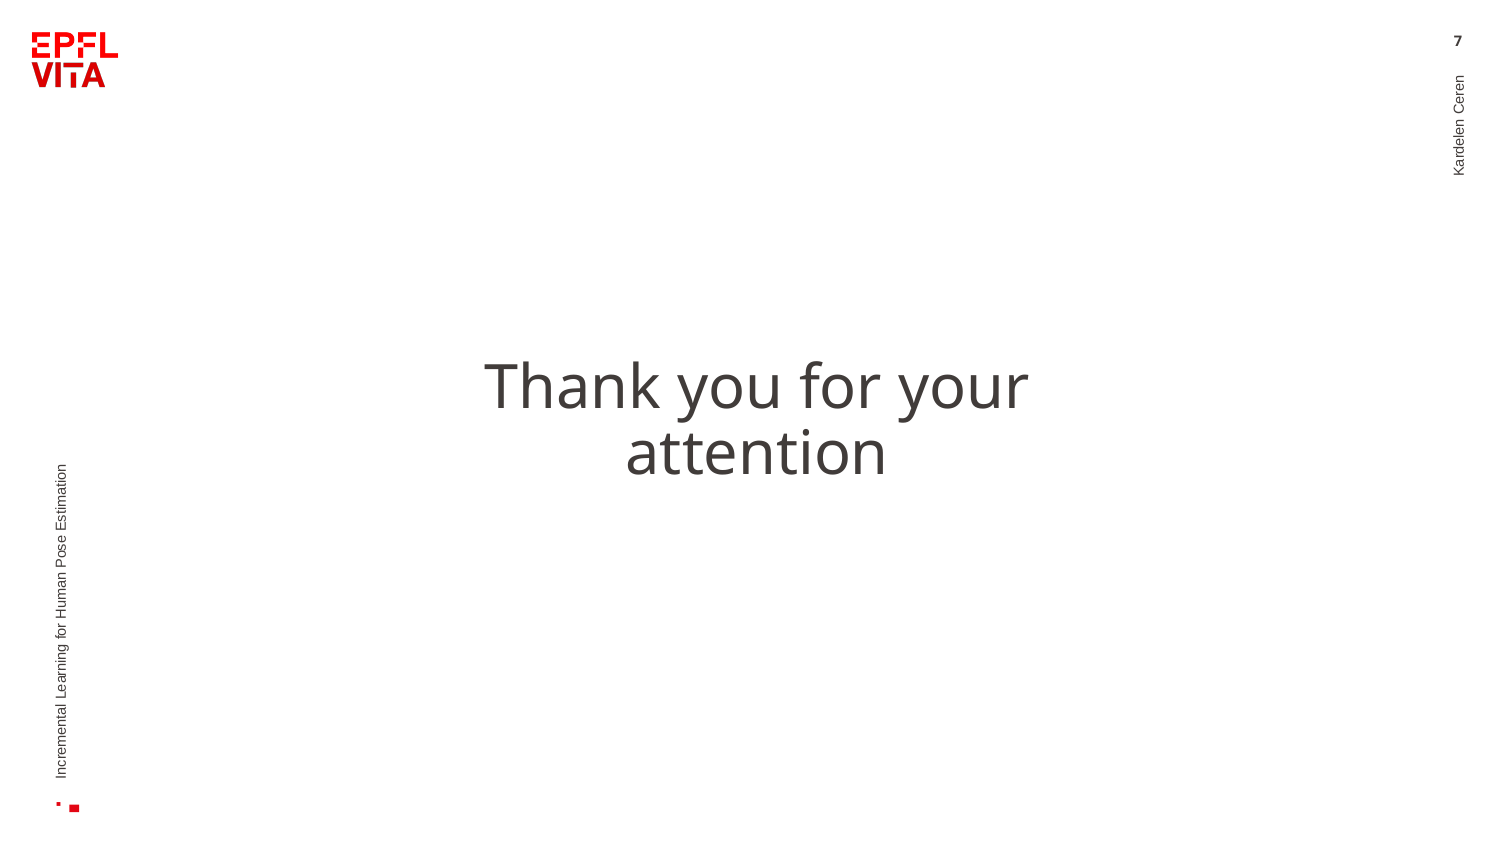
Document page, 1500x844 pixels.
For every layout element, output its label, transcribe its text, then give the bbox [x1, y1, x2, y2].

picture [21, 21, 129, 89]
slide_number 7 [1415, 32, 1500, 59]
list Thank you for your attention [360, 347, 1140, 496]
